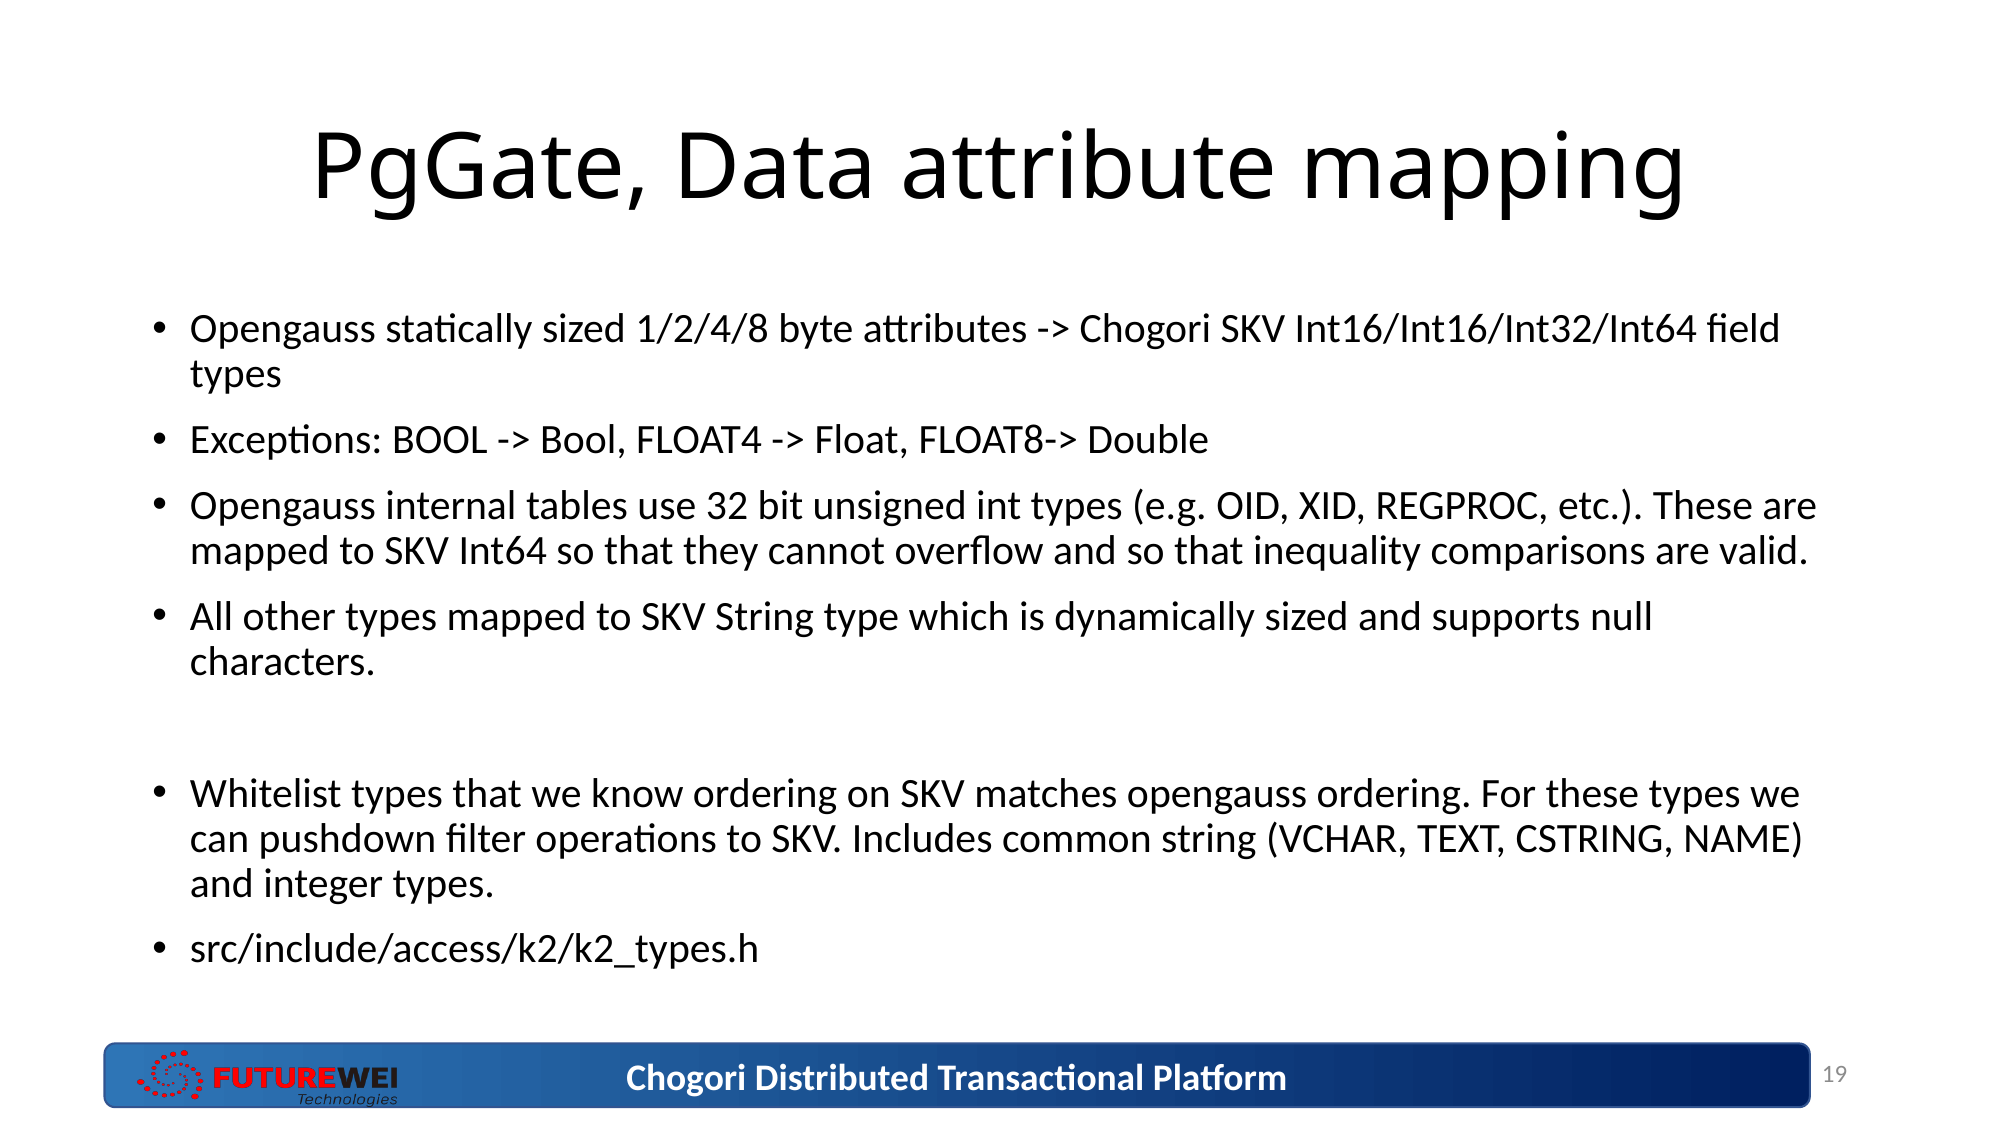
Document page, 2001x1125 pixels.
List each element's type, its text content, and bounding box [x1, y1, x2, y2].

picture [137, 1050, 397, 1107]
slide_number 19 [1412, 1042, 1863, 1103]
list Opengauss statically sized 1/2/4/8 byte attributes -> Chogori SKV Int16/Int16/Int32/Int64 field types Exceptions: BOOL -> Bool, FLOAT4 -> Float, FLOAT8-> Double Opengauss internal tables use 32 bit unsigned int types (e.g. OID, XID, REGPROC, etc.). These are mapped to SKV Int64 so that they cannot overflow and so that inequality comparisons are valid. All other types mapped to SKV String type which is dynamically sized and supports null characters. Whitelist types that we know ordering on SKV matches opengauss ordering. For these types we can pushdown filter operations to SKV. Includes common string (VCHAR, TEXT, CSTRING, NAME) and integer types. src/include/access/k2/k2_types.h [137, 299, 1863, 1014]
title PgGate, Data attribute mapping [137, 59, 1863, 278]
